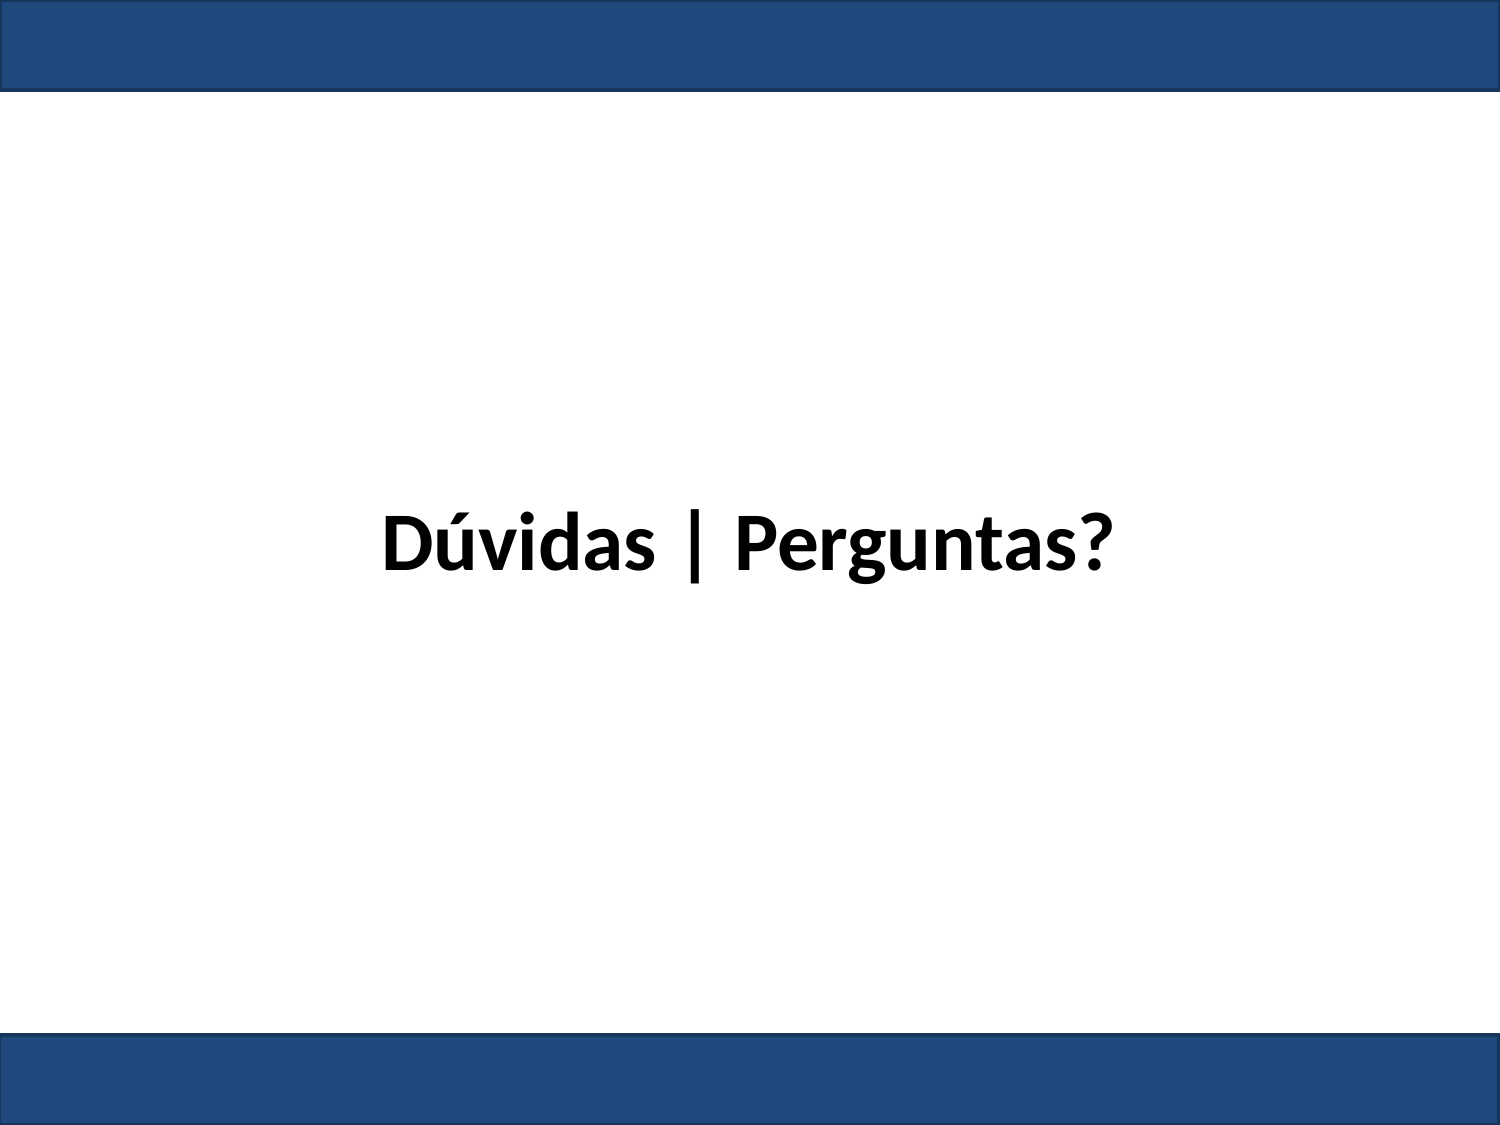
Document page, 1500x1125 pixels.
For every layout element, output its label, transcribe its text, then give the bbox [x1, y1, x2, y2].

text_box [0, 0, 1500, 92]
text_box Dúvidas | Perguntas? [46, 479, 1452, 595]
text_box [0, 1033, 1500, 1125]
